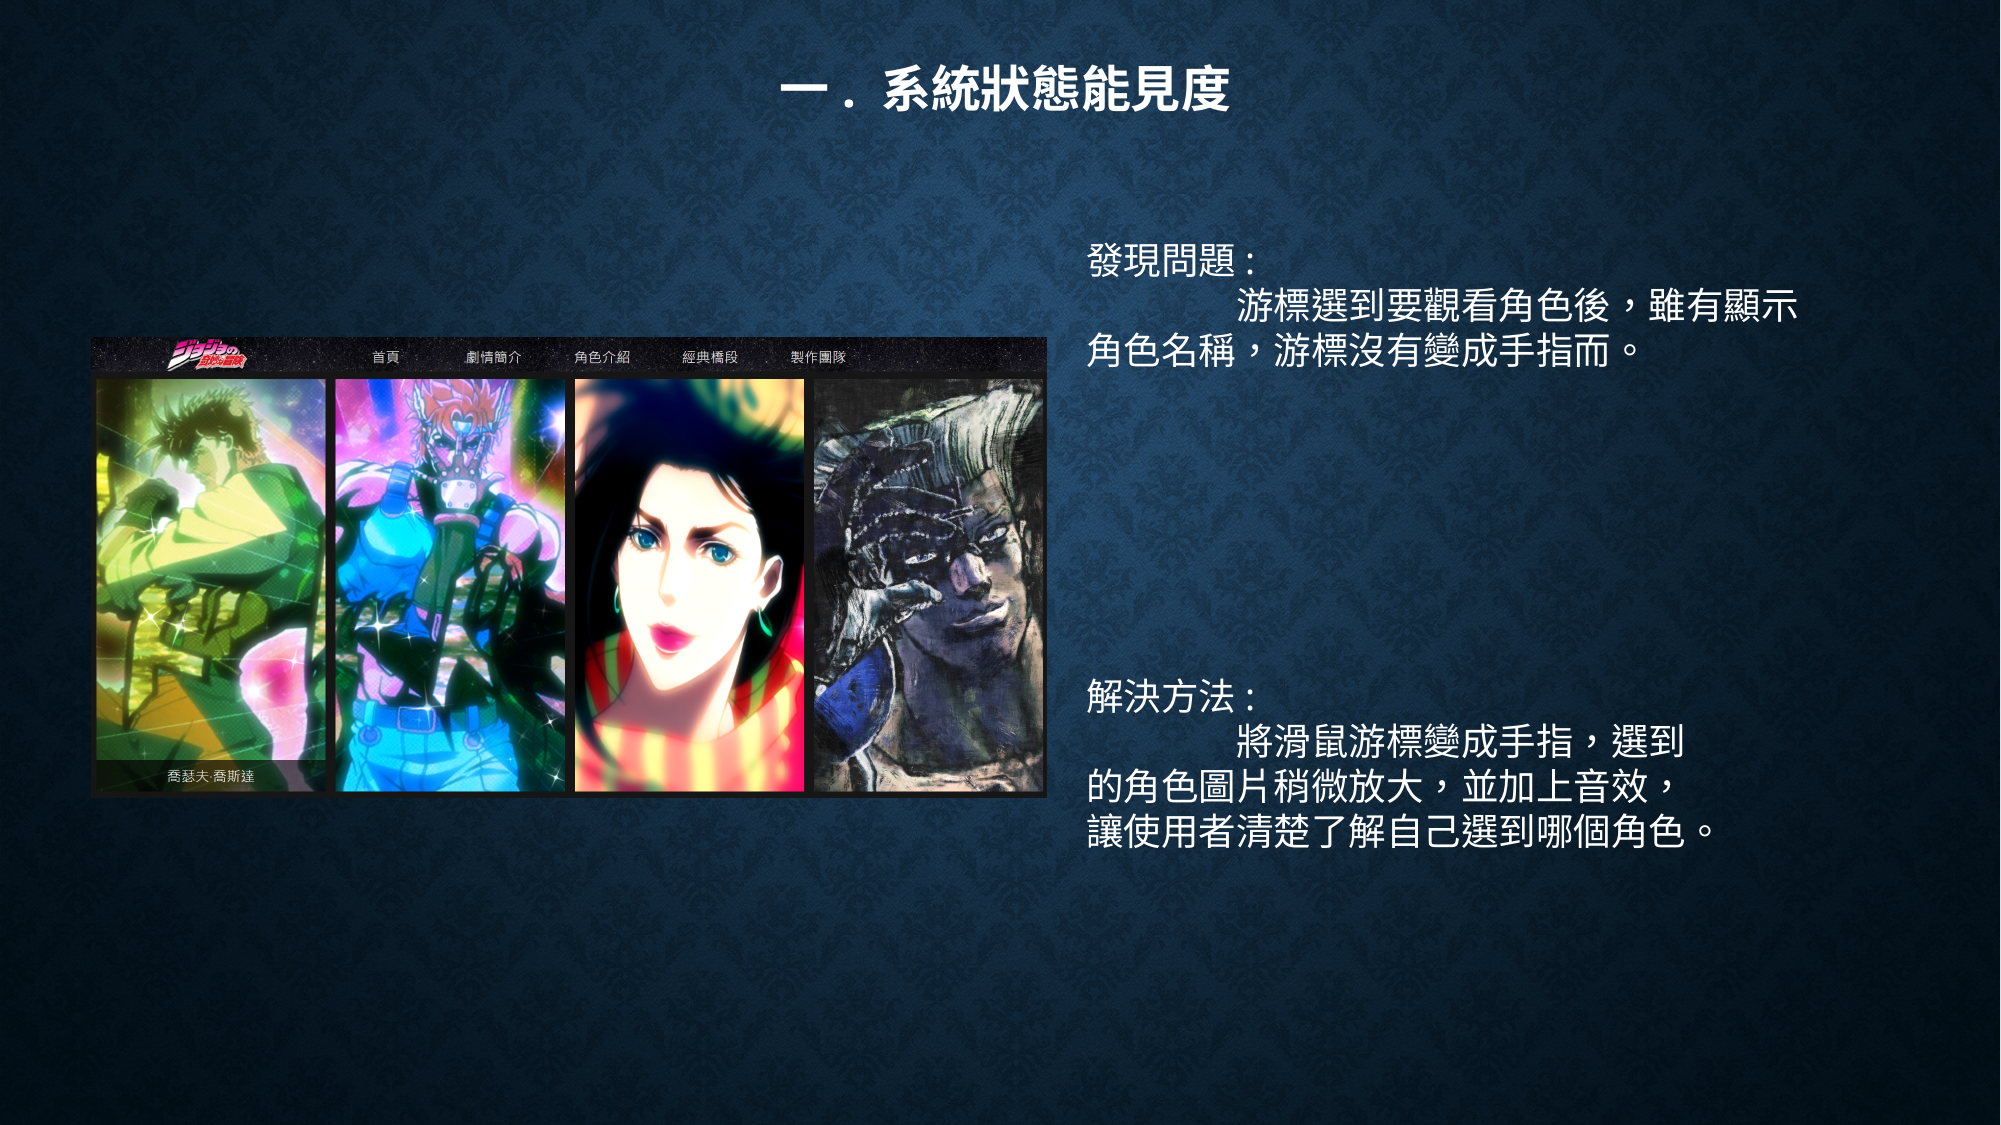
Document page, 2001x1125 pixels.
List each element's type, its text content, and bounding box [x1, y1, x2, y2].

text_box 一. 系統狀態能見度 [765, 49, 1610, 125]
picture [91, 337, 1048, 799]
text_box 解決方法: 將滑鼠游標變成手指，選到的角色圖片稍微放大，並加上音效，讓使用者清楚了解自己選到哪個角色。 [1071, 665, 1737, 860]
text_box 發現問題: 游標選到要觀看角色後，雖有顯示角色名稱，游標沒有變成手指而。 [1071, 229, 1846, 380]
